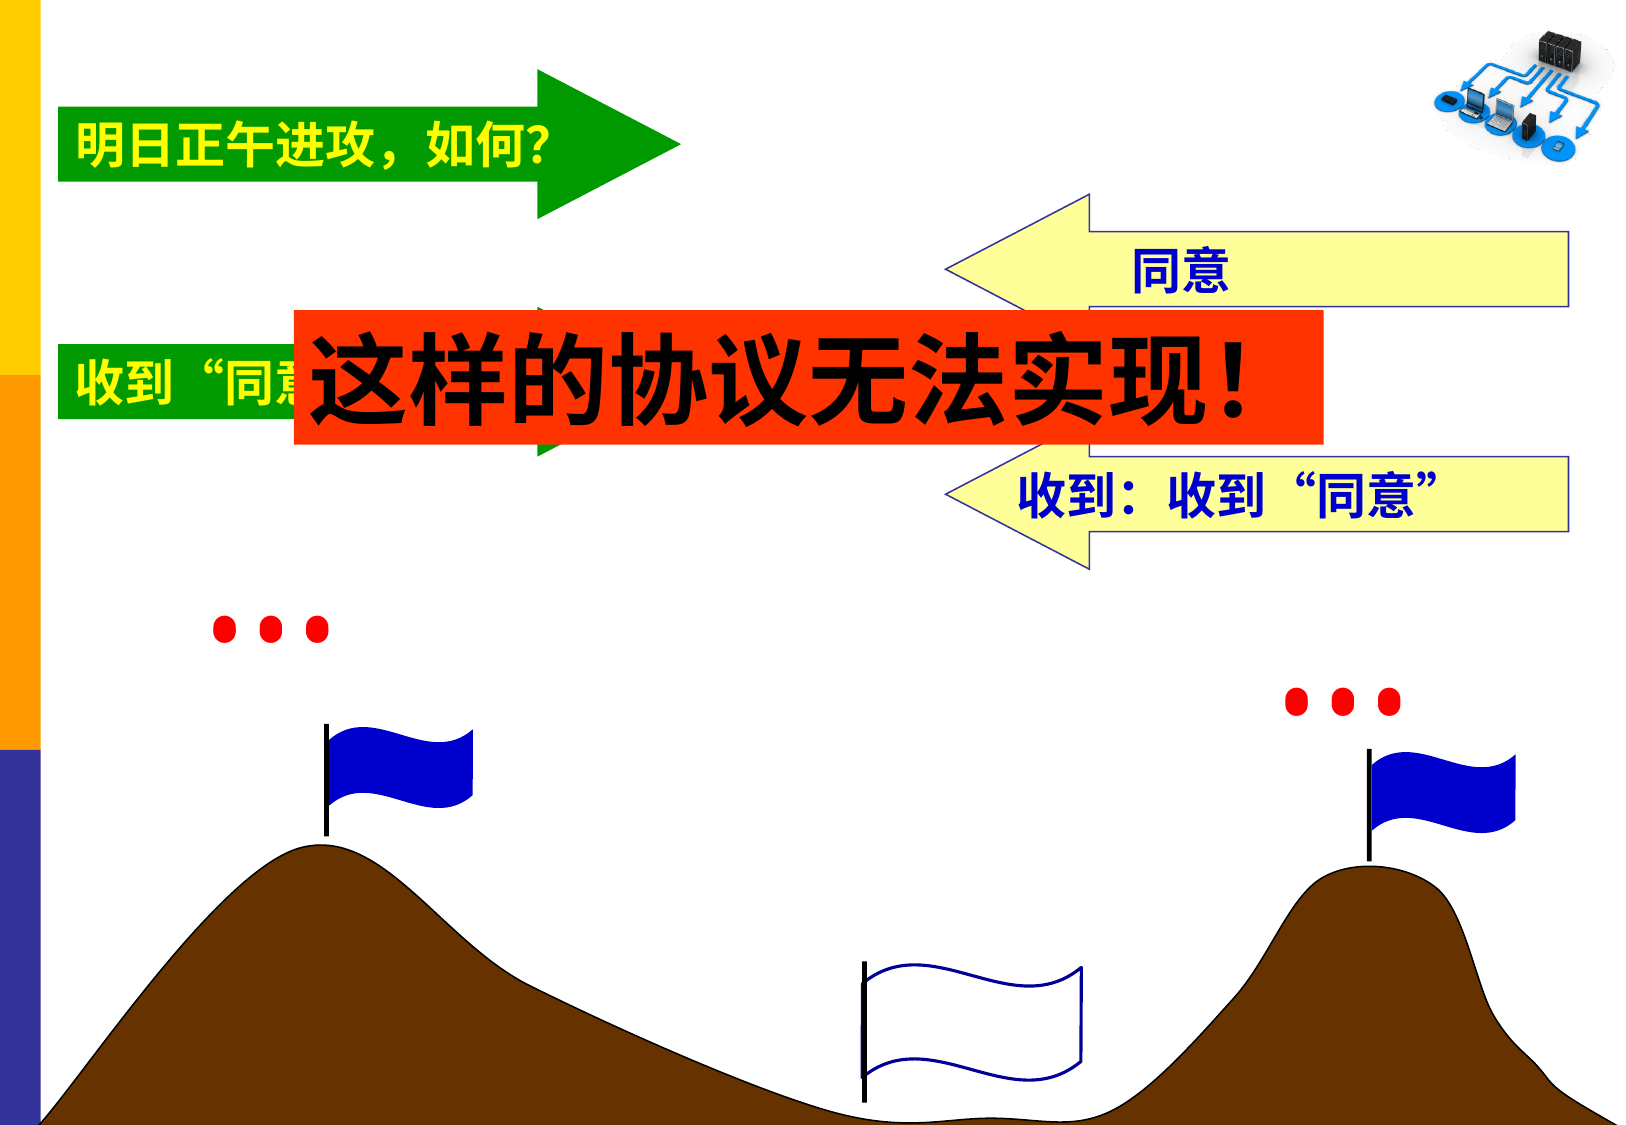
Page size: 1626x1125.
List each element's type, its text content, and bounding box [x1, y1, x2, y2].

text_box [57, 306, 682, 457]
picture [1431, 30, 1616, 165]
text_box … [187, 497, 355, 677]
text_box … [1259, 578, 1427, 750]
text_box [865, 964, 1082, 1081]
text_box [1371, 752, 1516, 834]
text_box [39, 845, 1616, 1125]
text_box 这样的协议无法实现！ [685, 310, 1324, 445]
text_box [945, 418, 1569, 570]
text_box [329, 727, 473, 809]
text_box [57, 68, 682, 220]
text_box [945, 193, 1569, 345]
